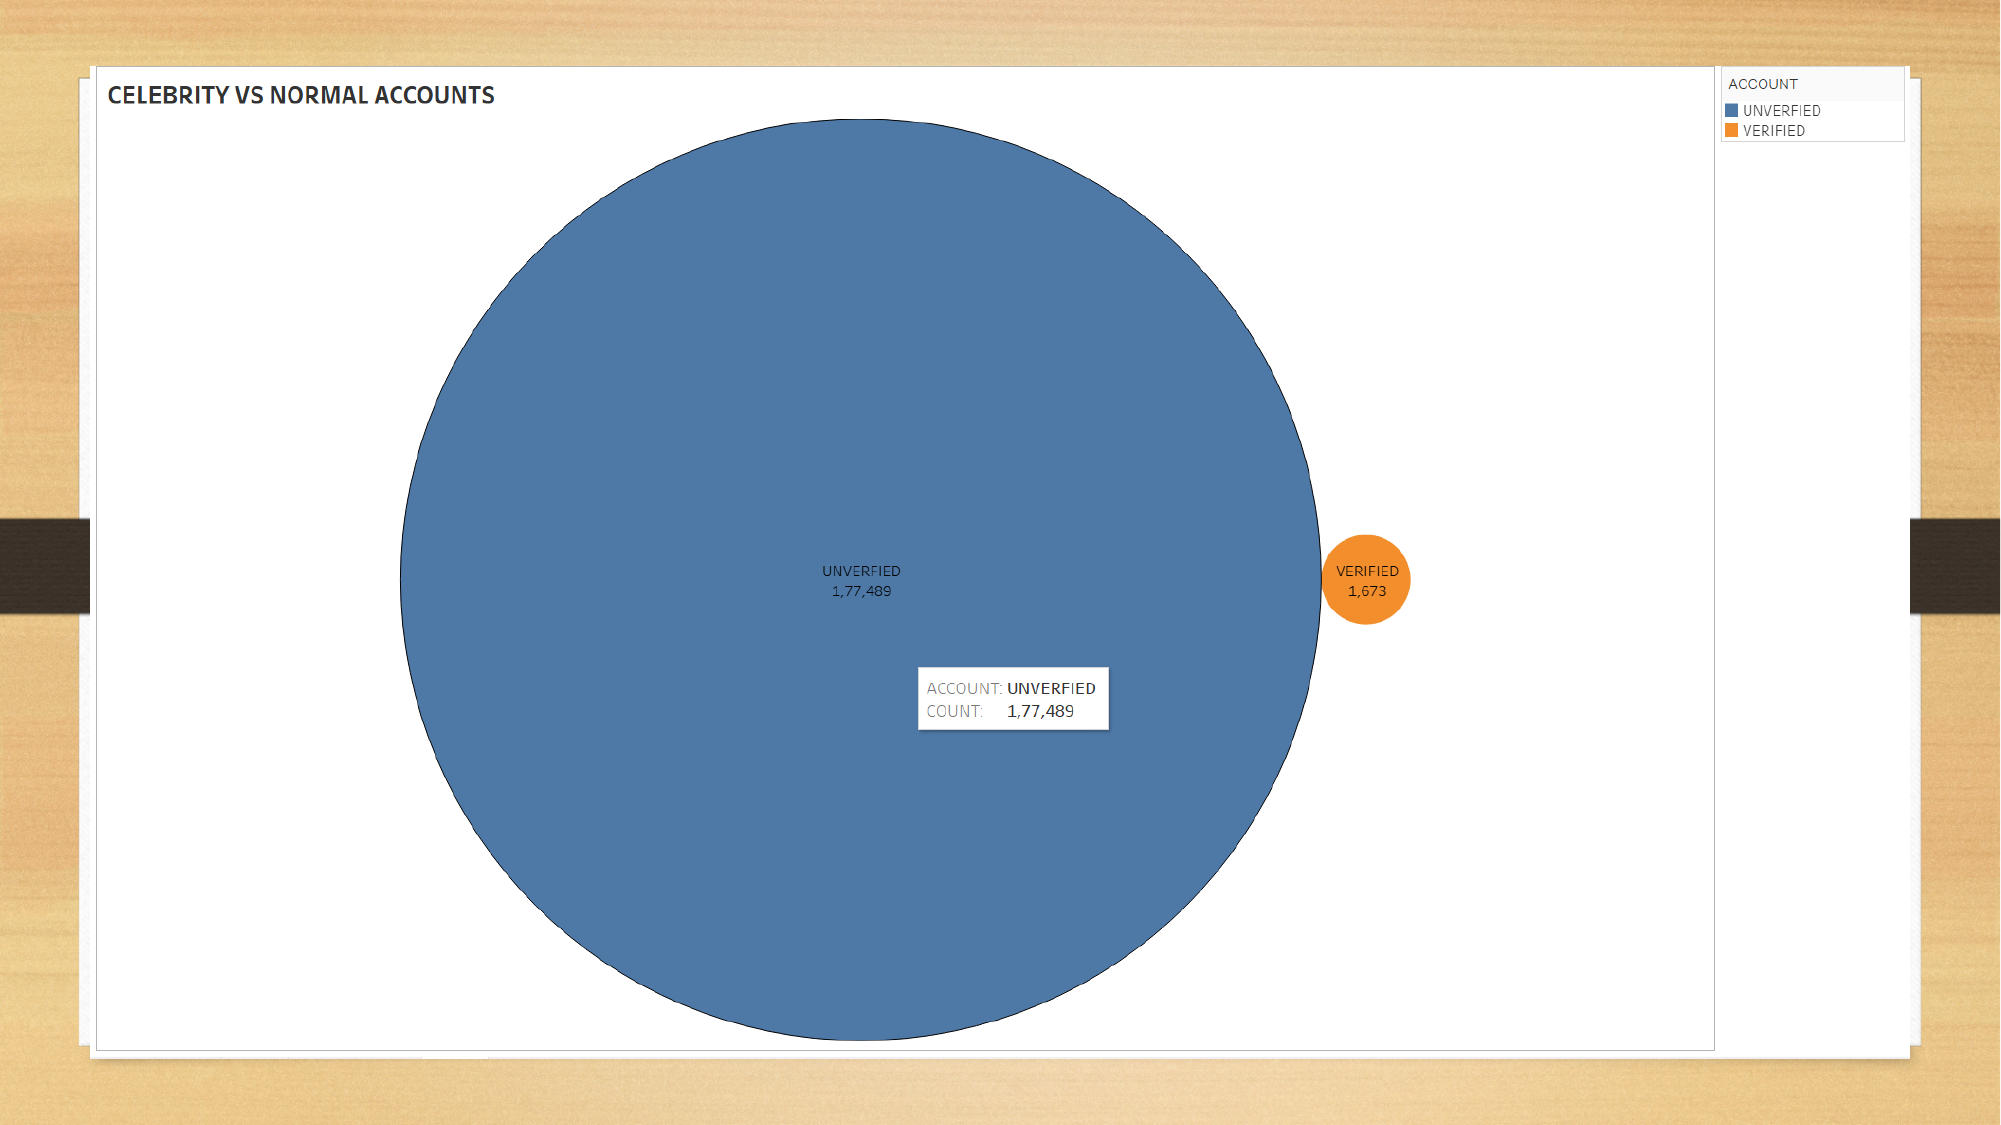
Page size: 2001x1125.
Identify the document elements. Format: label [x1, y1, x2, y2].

picture [0, 0, 2001, 1125]
list [89, 66, 1911, 1059]
